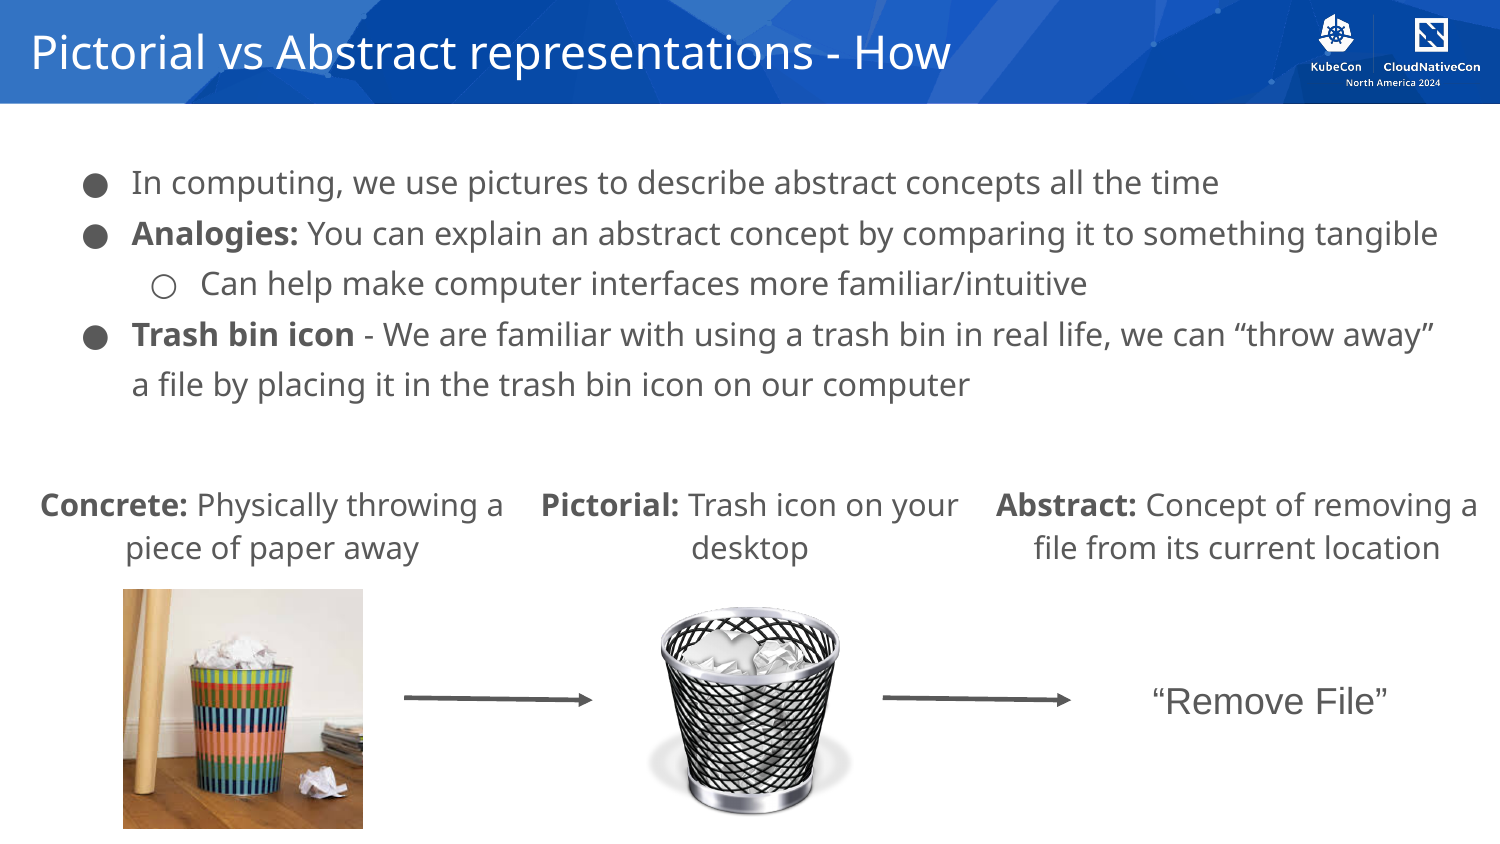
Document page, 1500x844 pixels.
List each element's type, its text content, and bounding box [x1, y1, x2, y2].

list In computing, we use pictures to describe abstract concepts all the time Analogies: You can explain an abstract concept by comparing it to something tangible Can help make computer interfaces more familiar/intuitive Trash bin icon - We are familiar with using a trash bin in real life, we can “throw away” a file by placing it in the trash bin icon on our computer [48, 138, 1474, 464]
title Pictorial vs Abstract representations - How [14, 4, 1320, 99]
picture [639, 598, 861, 820]
text_box Pictorial: Trash icon on your desktop [492, 464, 974, 544]
text_box “Remove File” [1137, 662, 1431, 757]
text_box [403, 697, 593, 701]
picture [123, 589, 363, 829]
text_box Concrete: Physically throwing a piece of paper away [14, 464, 492, 544]
text_box Abstract: Concept of removing a file from its current location [974, 464, 1500, 544]
picture [1320, 14, 1480, 89]
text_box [882, 697, 1072, 701]
